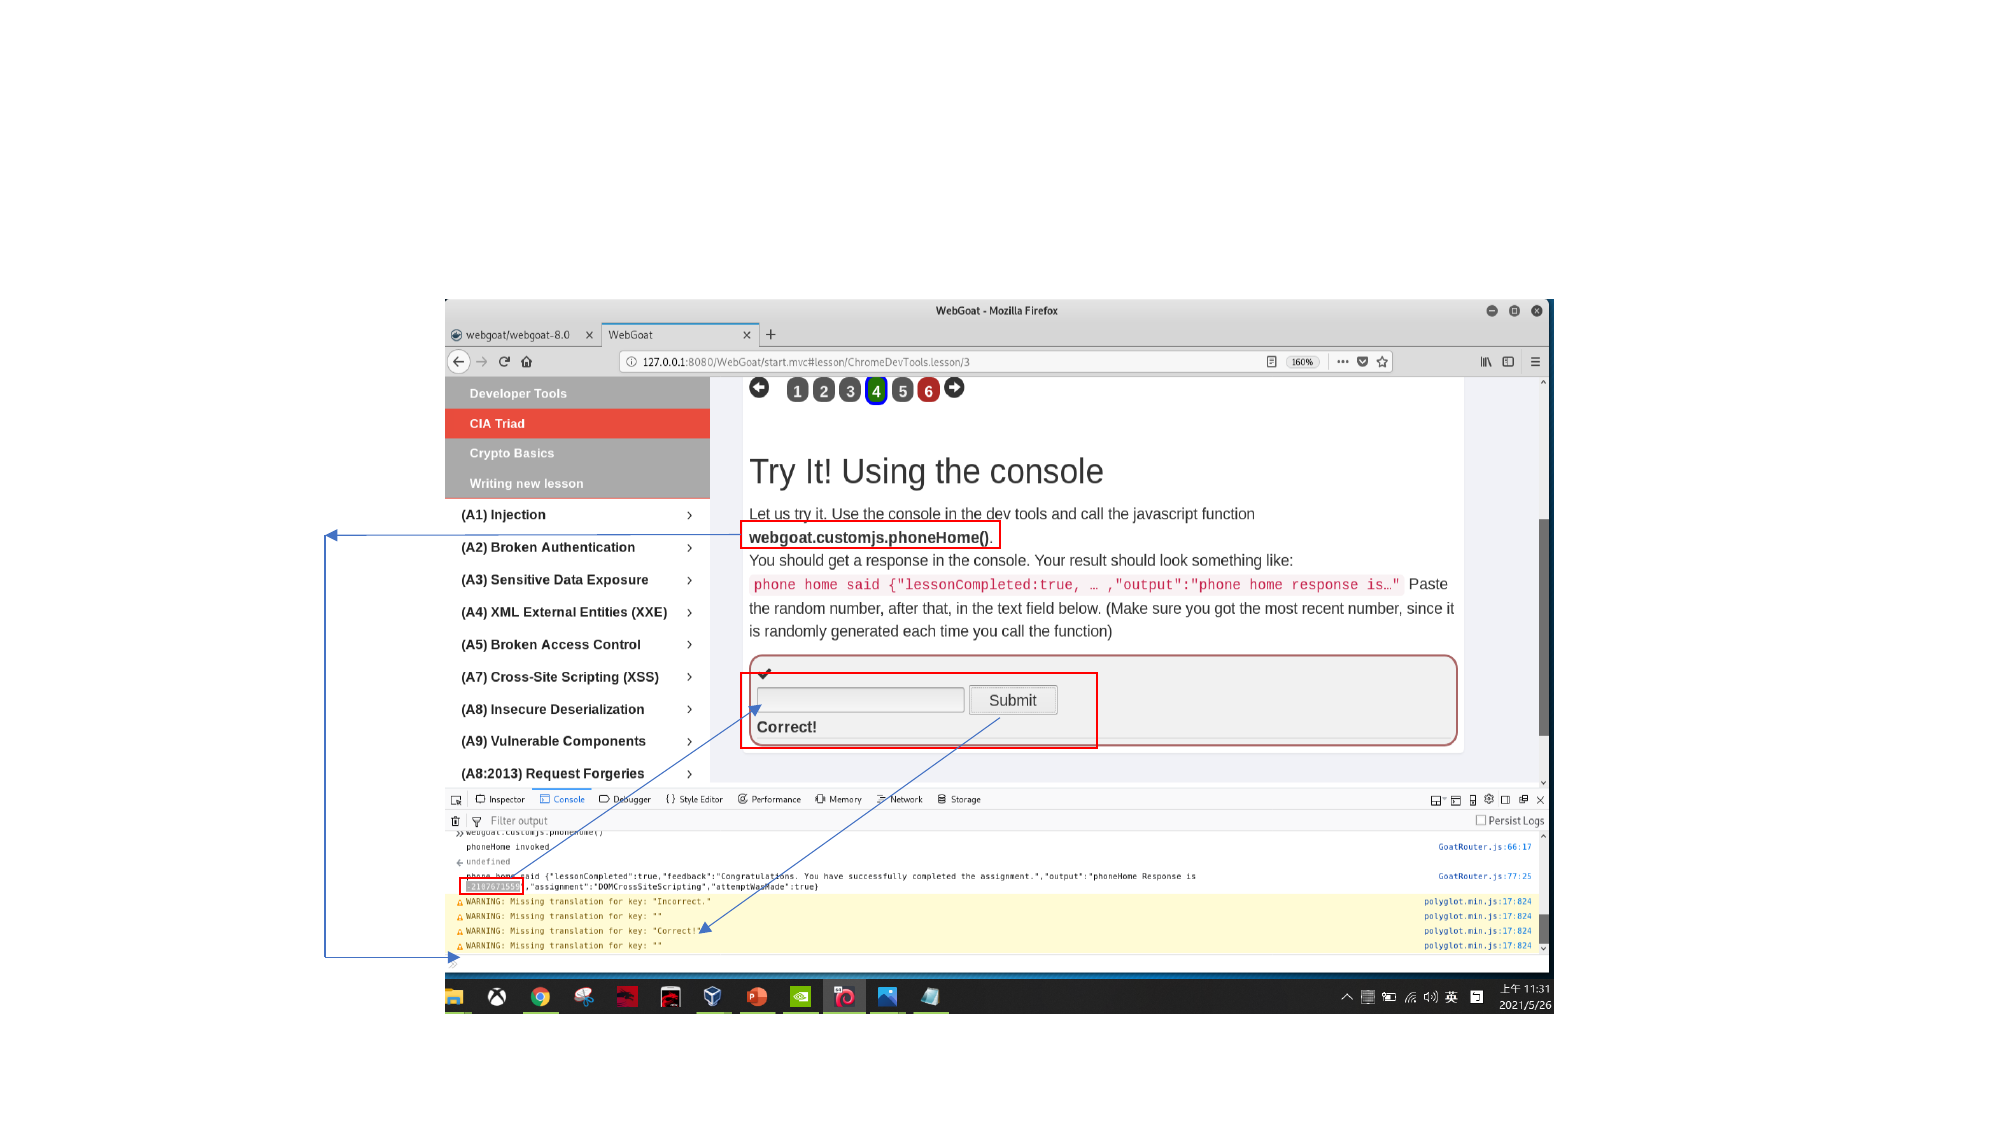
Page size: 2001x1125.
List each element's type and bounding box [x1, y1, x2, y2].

text_box [698, 717, 1000, 934]
text_box [510, 704, 762, 878]
list [445, 299, 1554, 1014]
